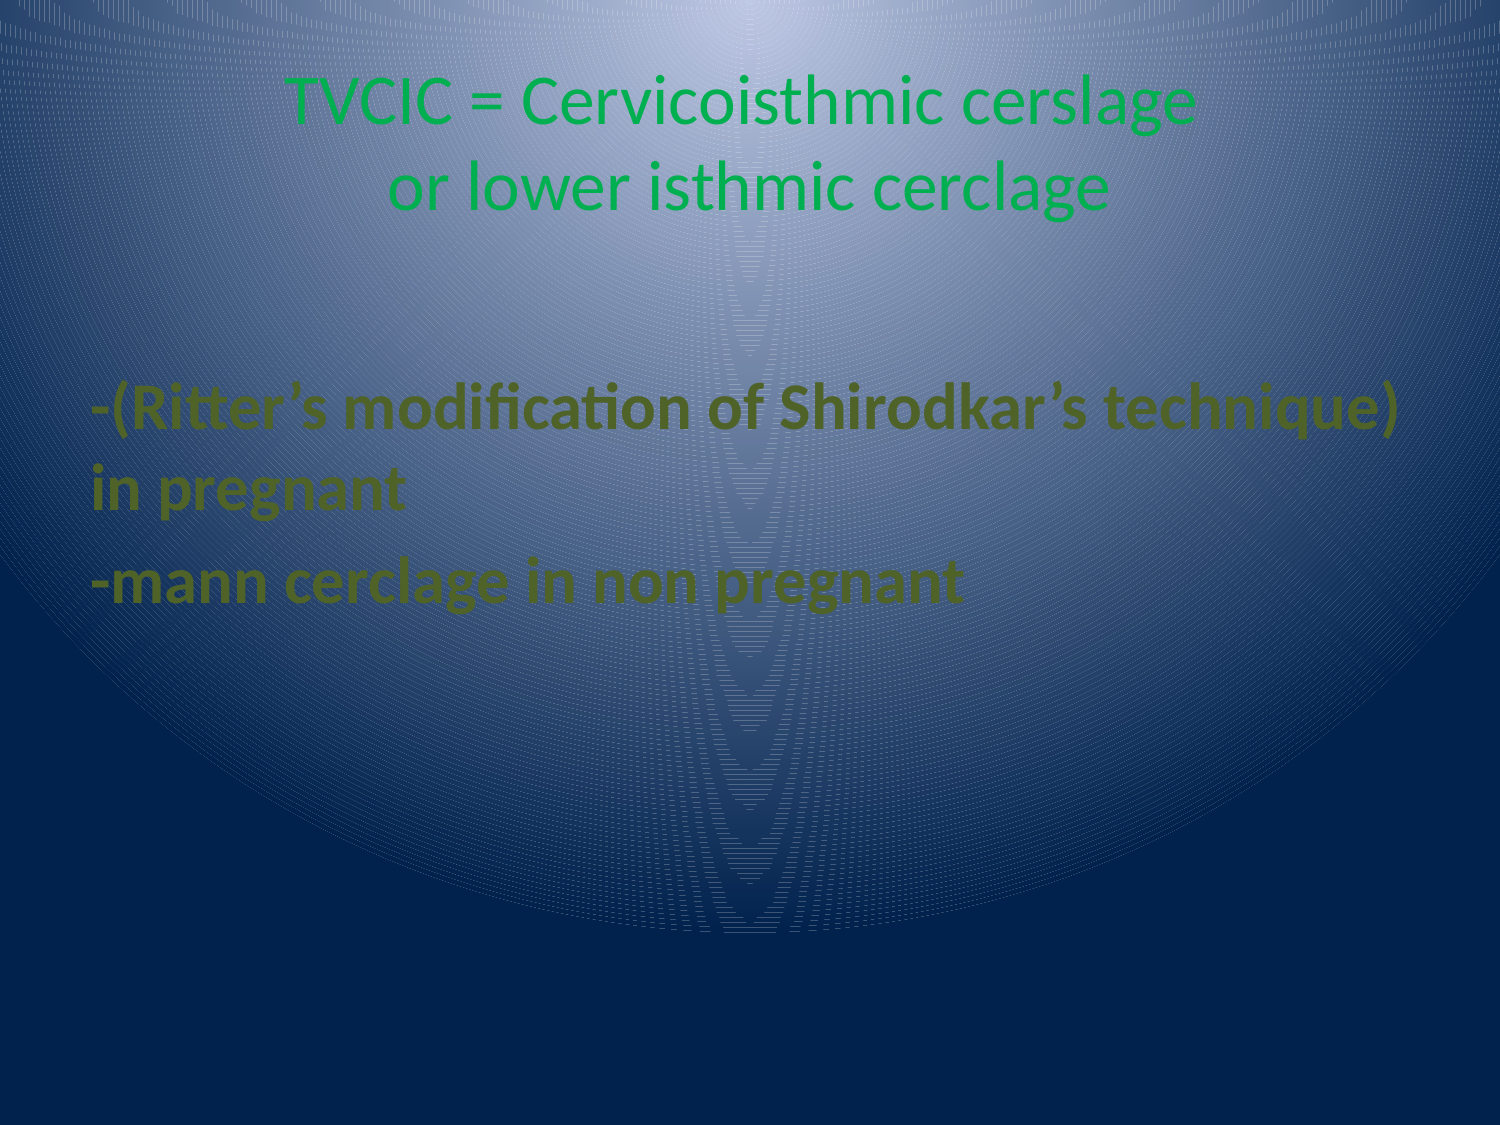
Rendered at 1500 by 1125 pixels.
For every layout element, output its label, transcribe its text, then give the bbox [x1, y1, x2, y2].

title TVCIC = Cervicoisthmic cerslage or lower isthmic cerclage [75, 45, 1425, 233]
list -(Ritter’s modification of Shirodkar’s technique) in pregnant -mann cerclage in non pregnant [75, 262, 1425, 1005]
